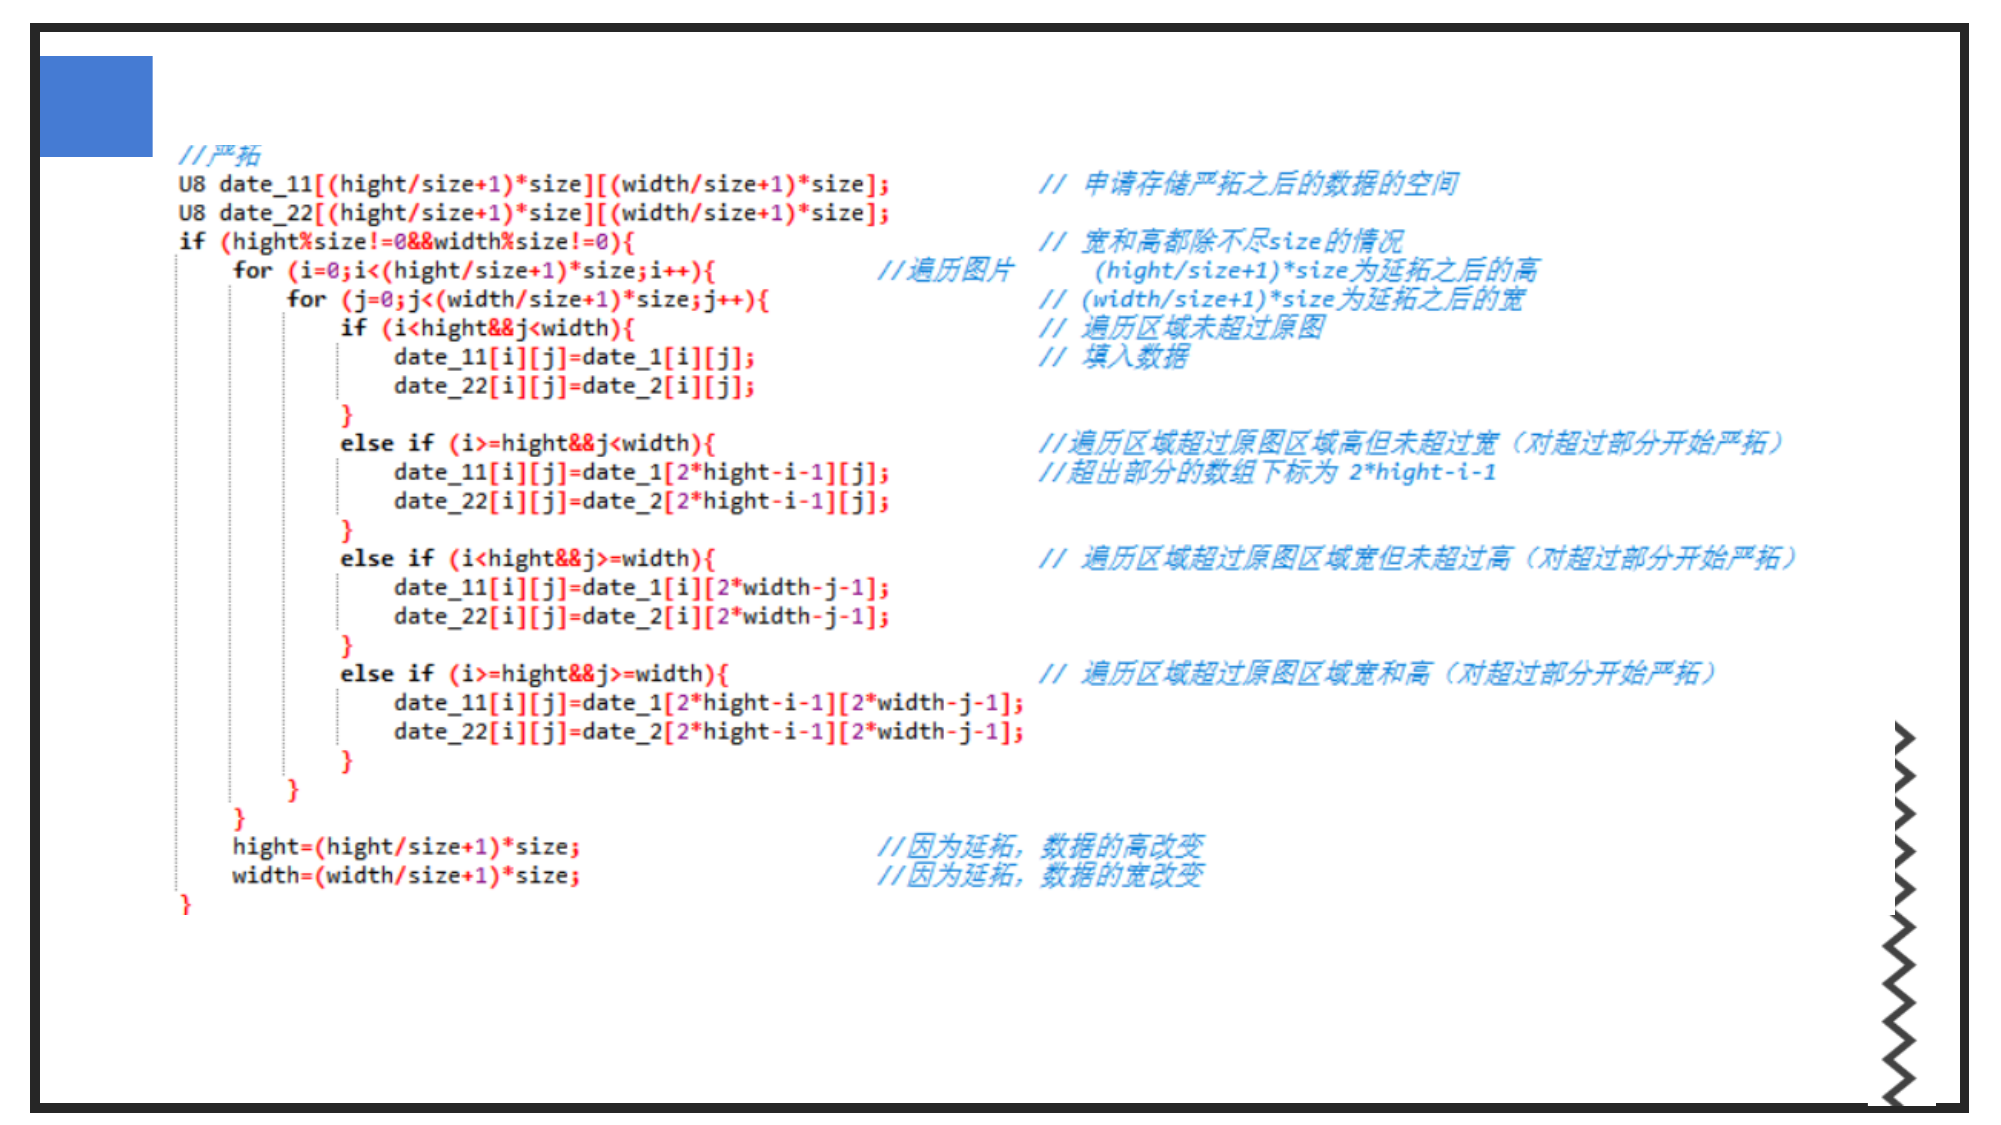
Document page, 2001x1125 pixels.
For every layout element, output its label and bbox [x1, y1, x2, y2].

picture [165, 145, 1936, 1106]
